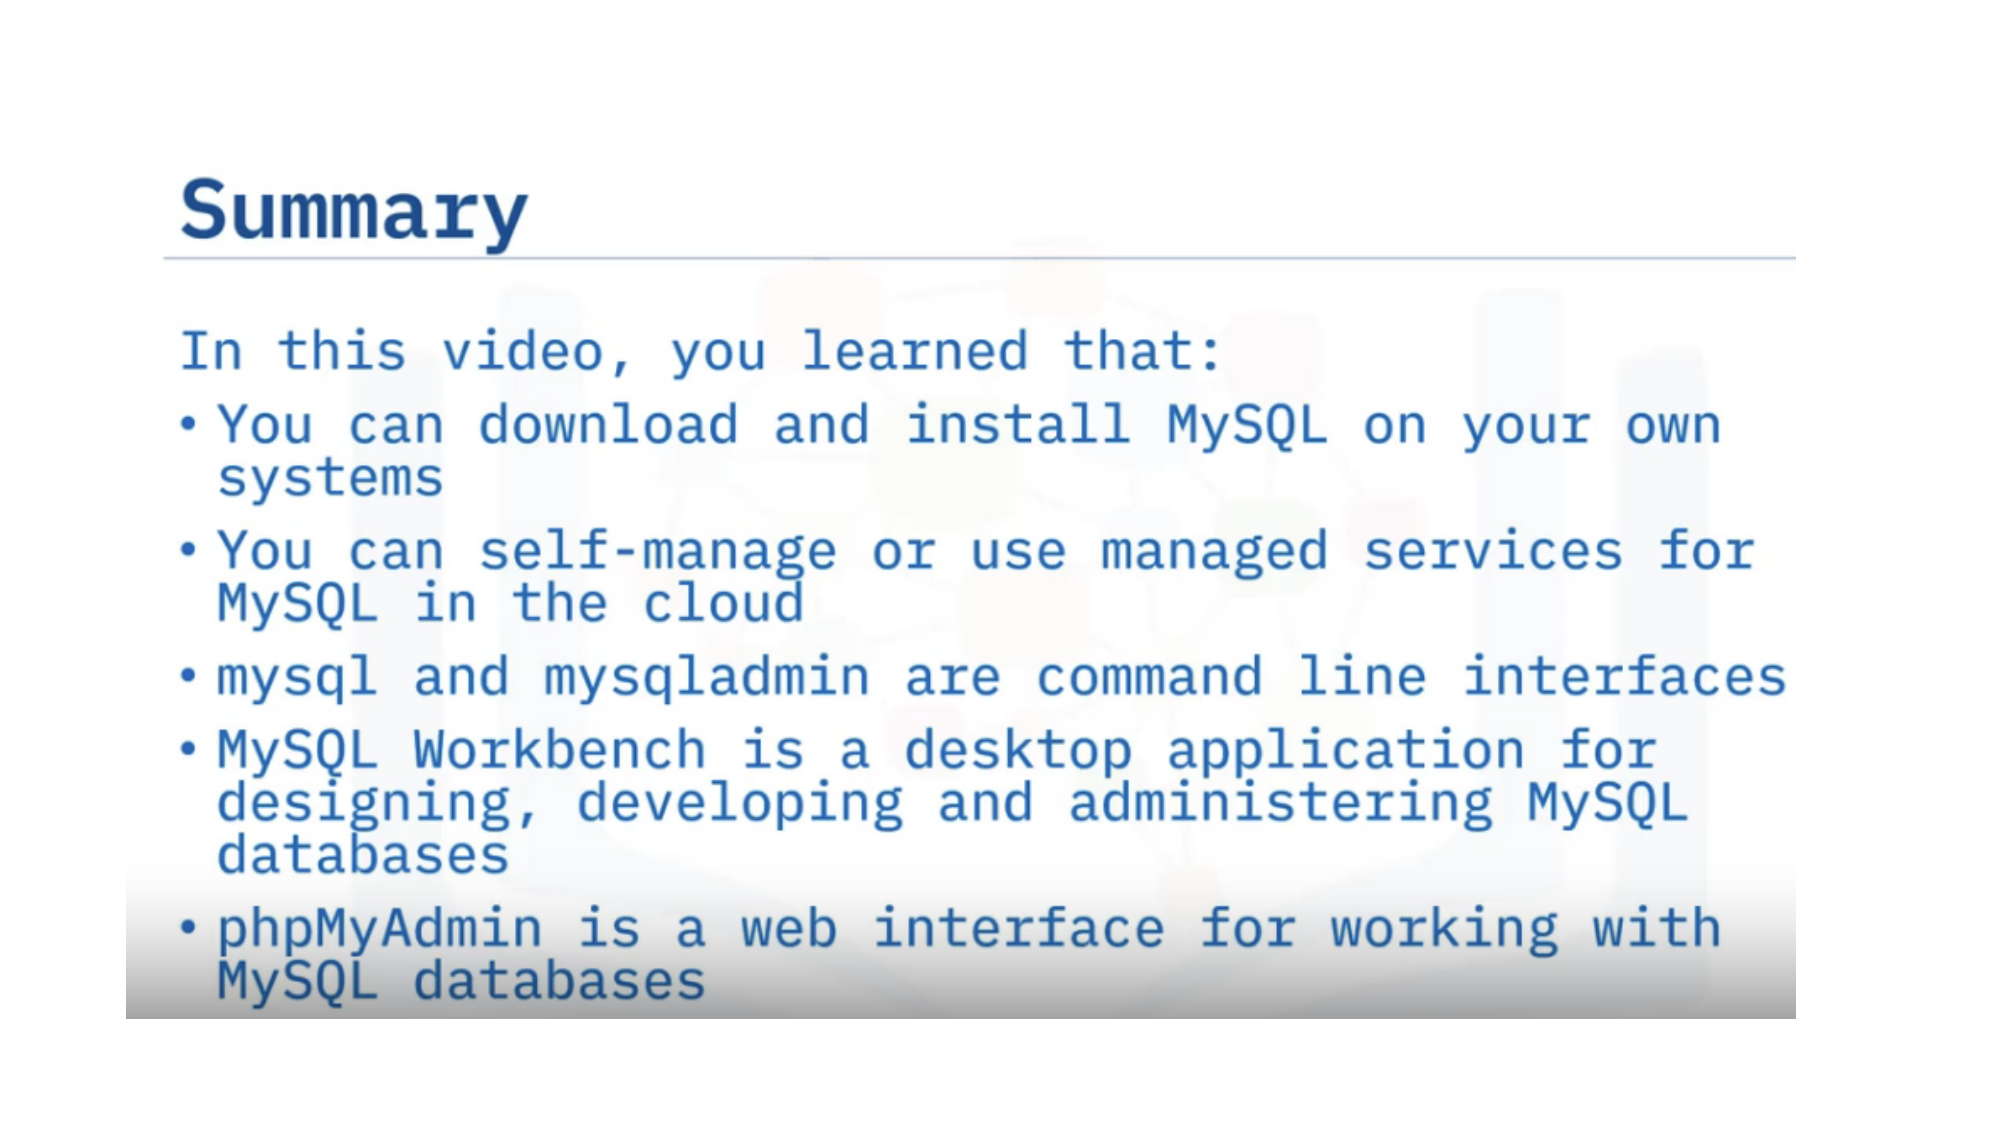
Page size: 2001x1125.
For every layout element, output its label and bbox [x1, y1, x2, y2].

picture [126, 165, 1796, 1019]
